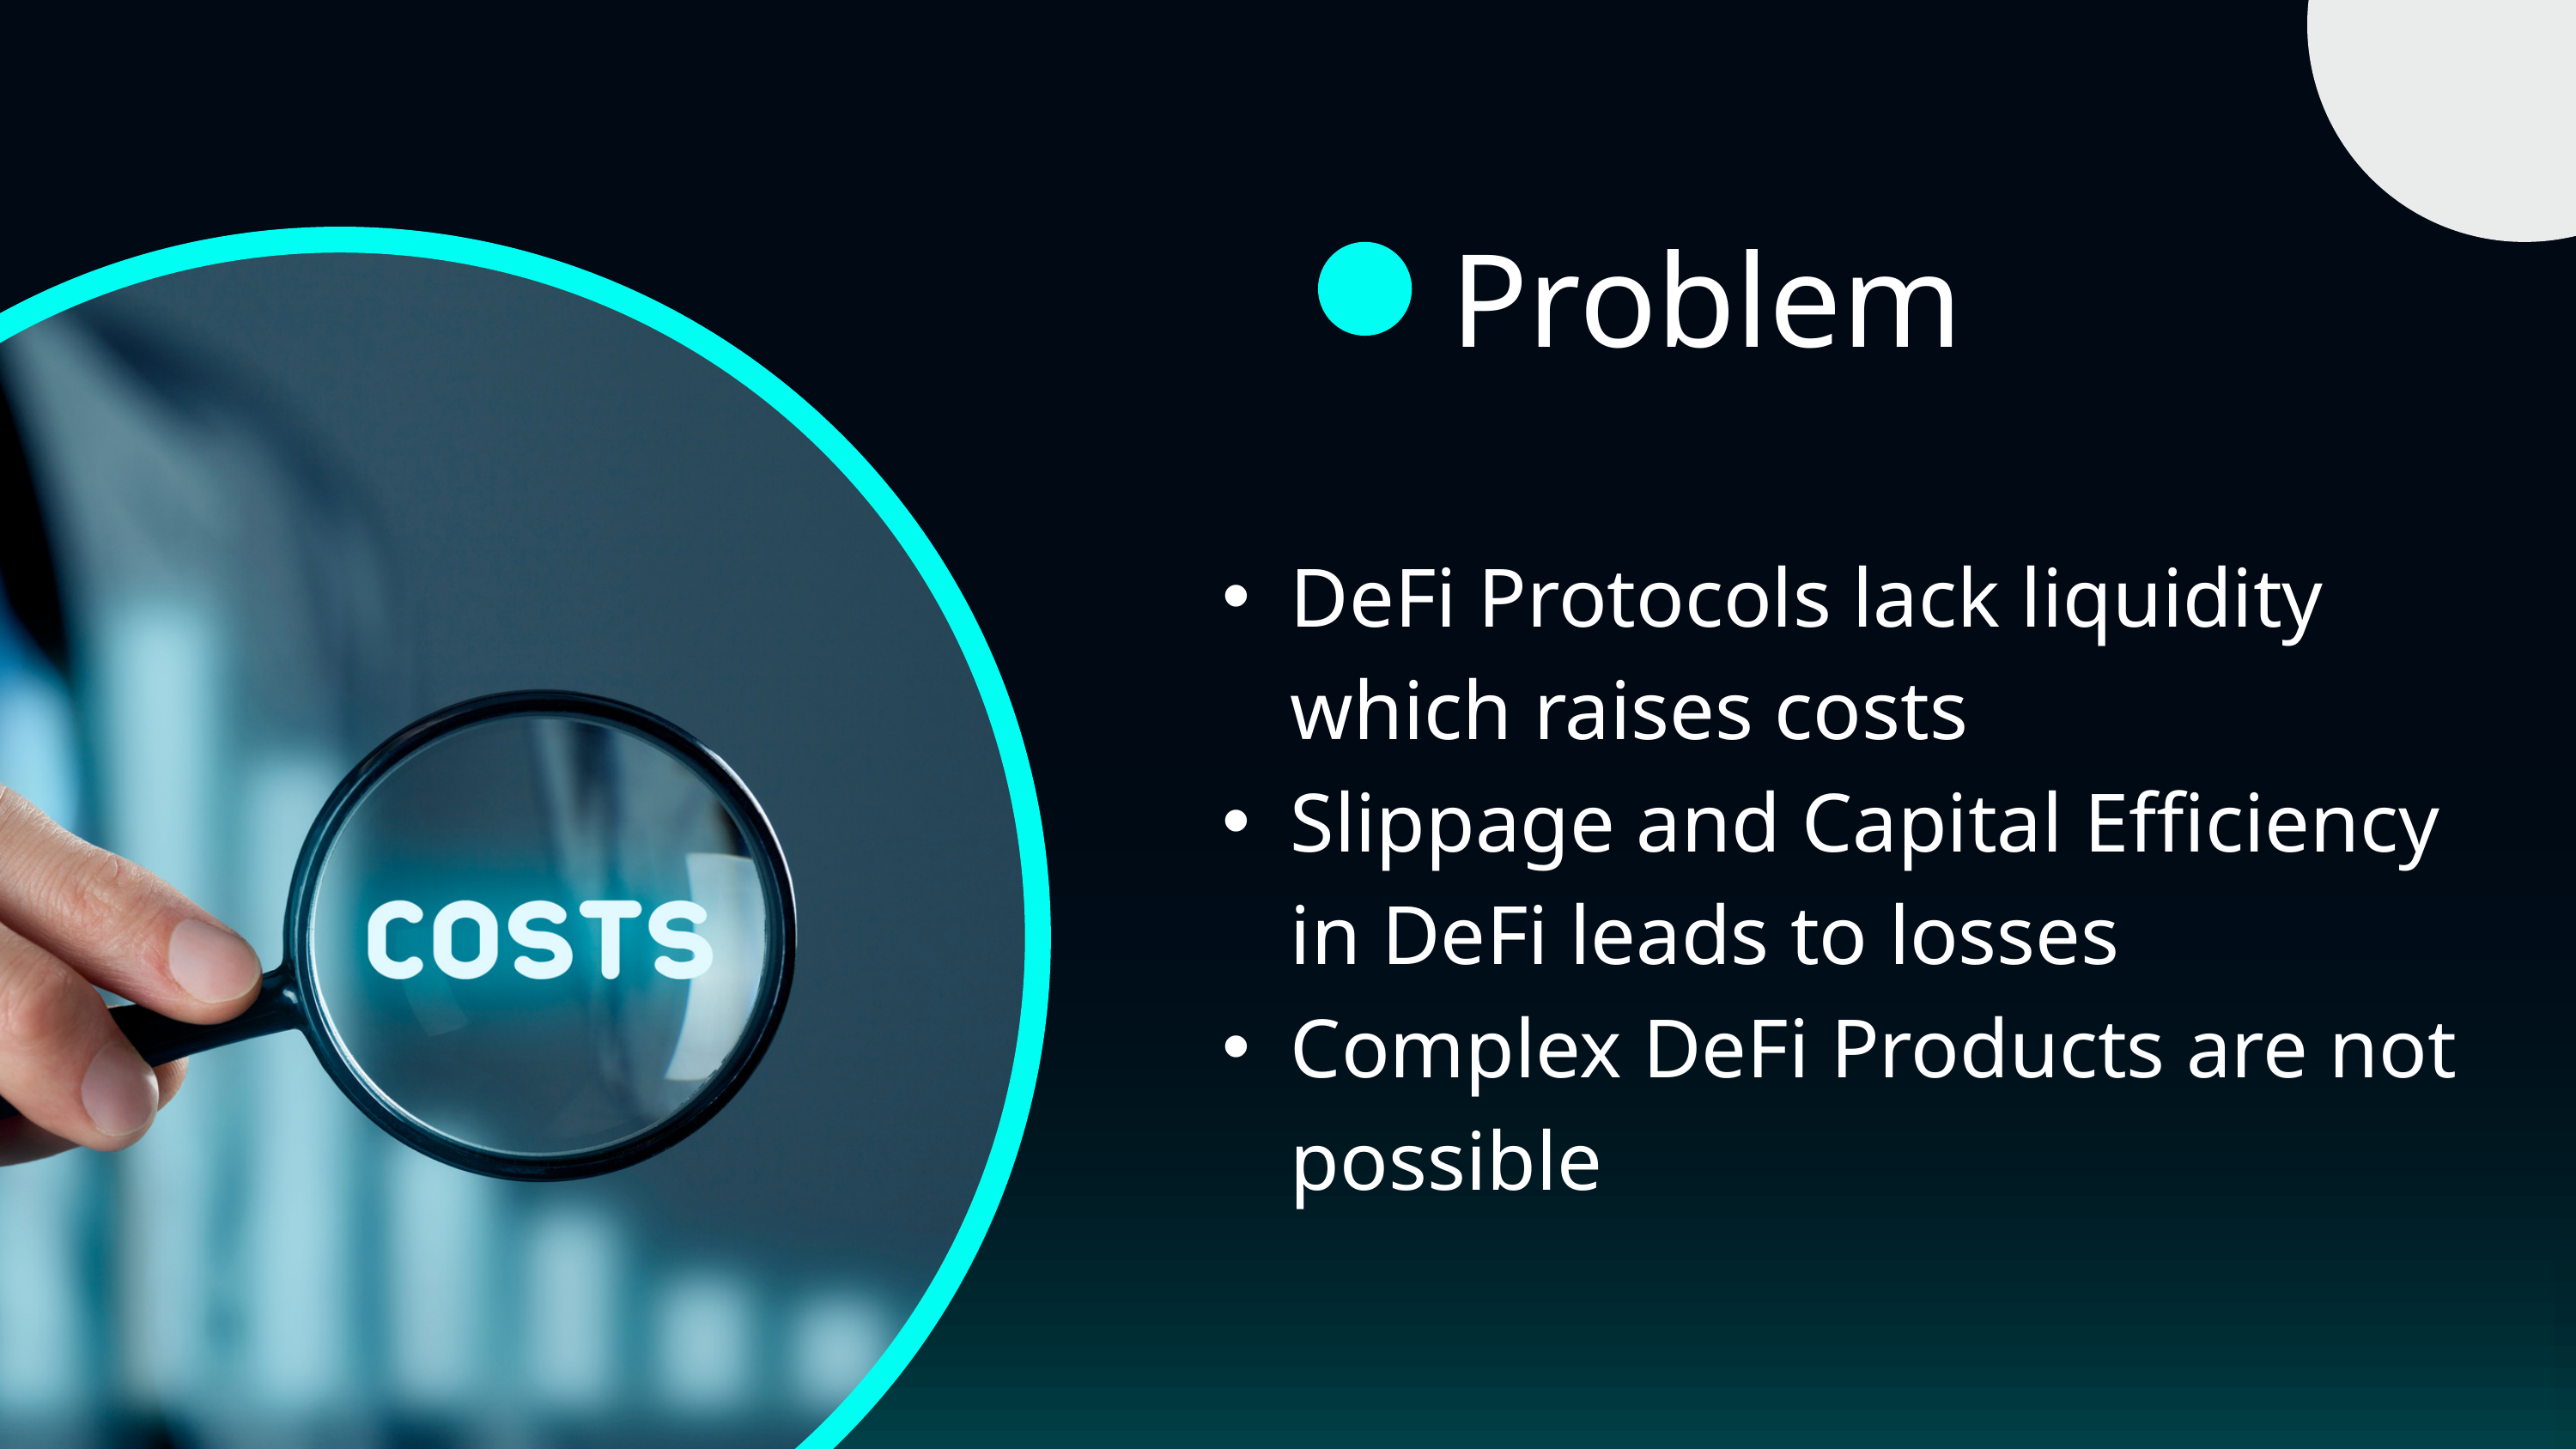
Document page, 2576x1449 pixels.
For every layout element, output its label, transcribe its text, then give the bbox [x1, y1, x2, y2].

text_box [0, 211, 1069, 1449]
text_box Problem [1450, 192, 2038, 373]
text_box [2306, 0, 2576, 243]
text_box DeFi Protocols lack liquidity which raises costs Slippage and Capital Efficiency in DeFi leads to losses Complex DeFi Products are not possible [1153, 530, 2525, 1207]
text_box [1076, 425, 2576, 1449]
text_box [1317, 241, 1413, 336]
